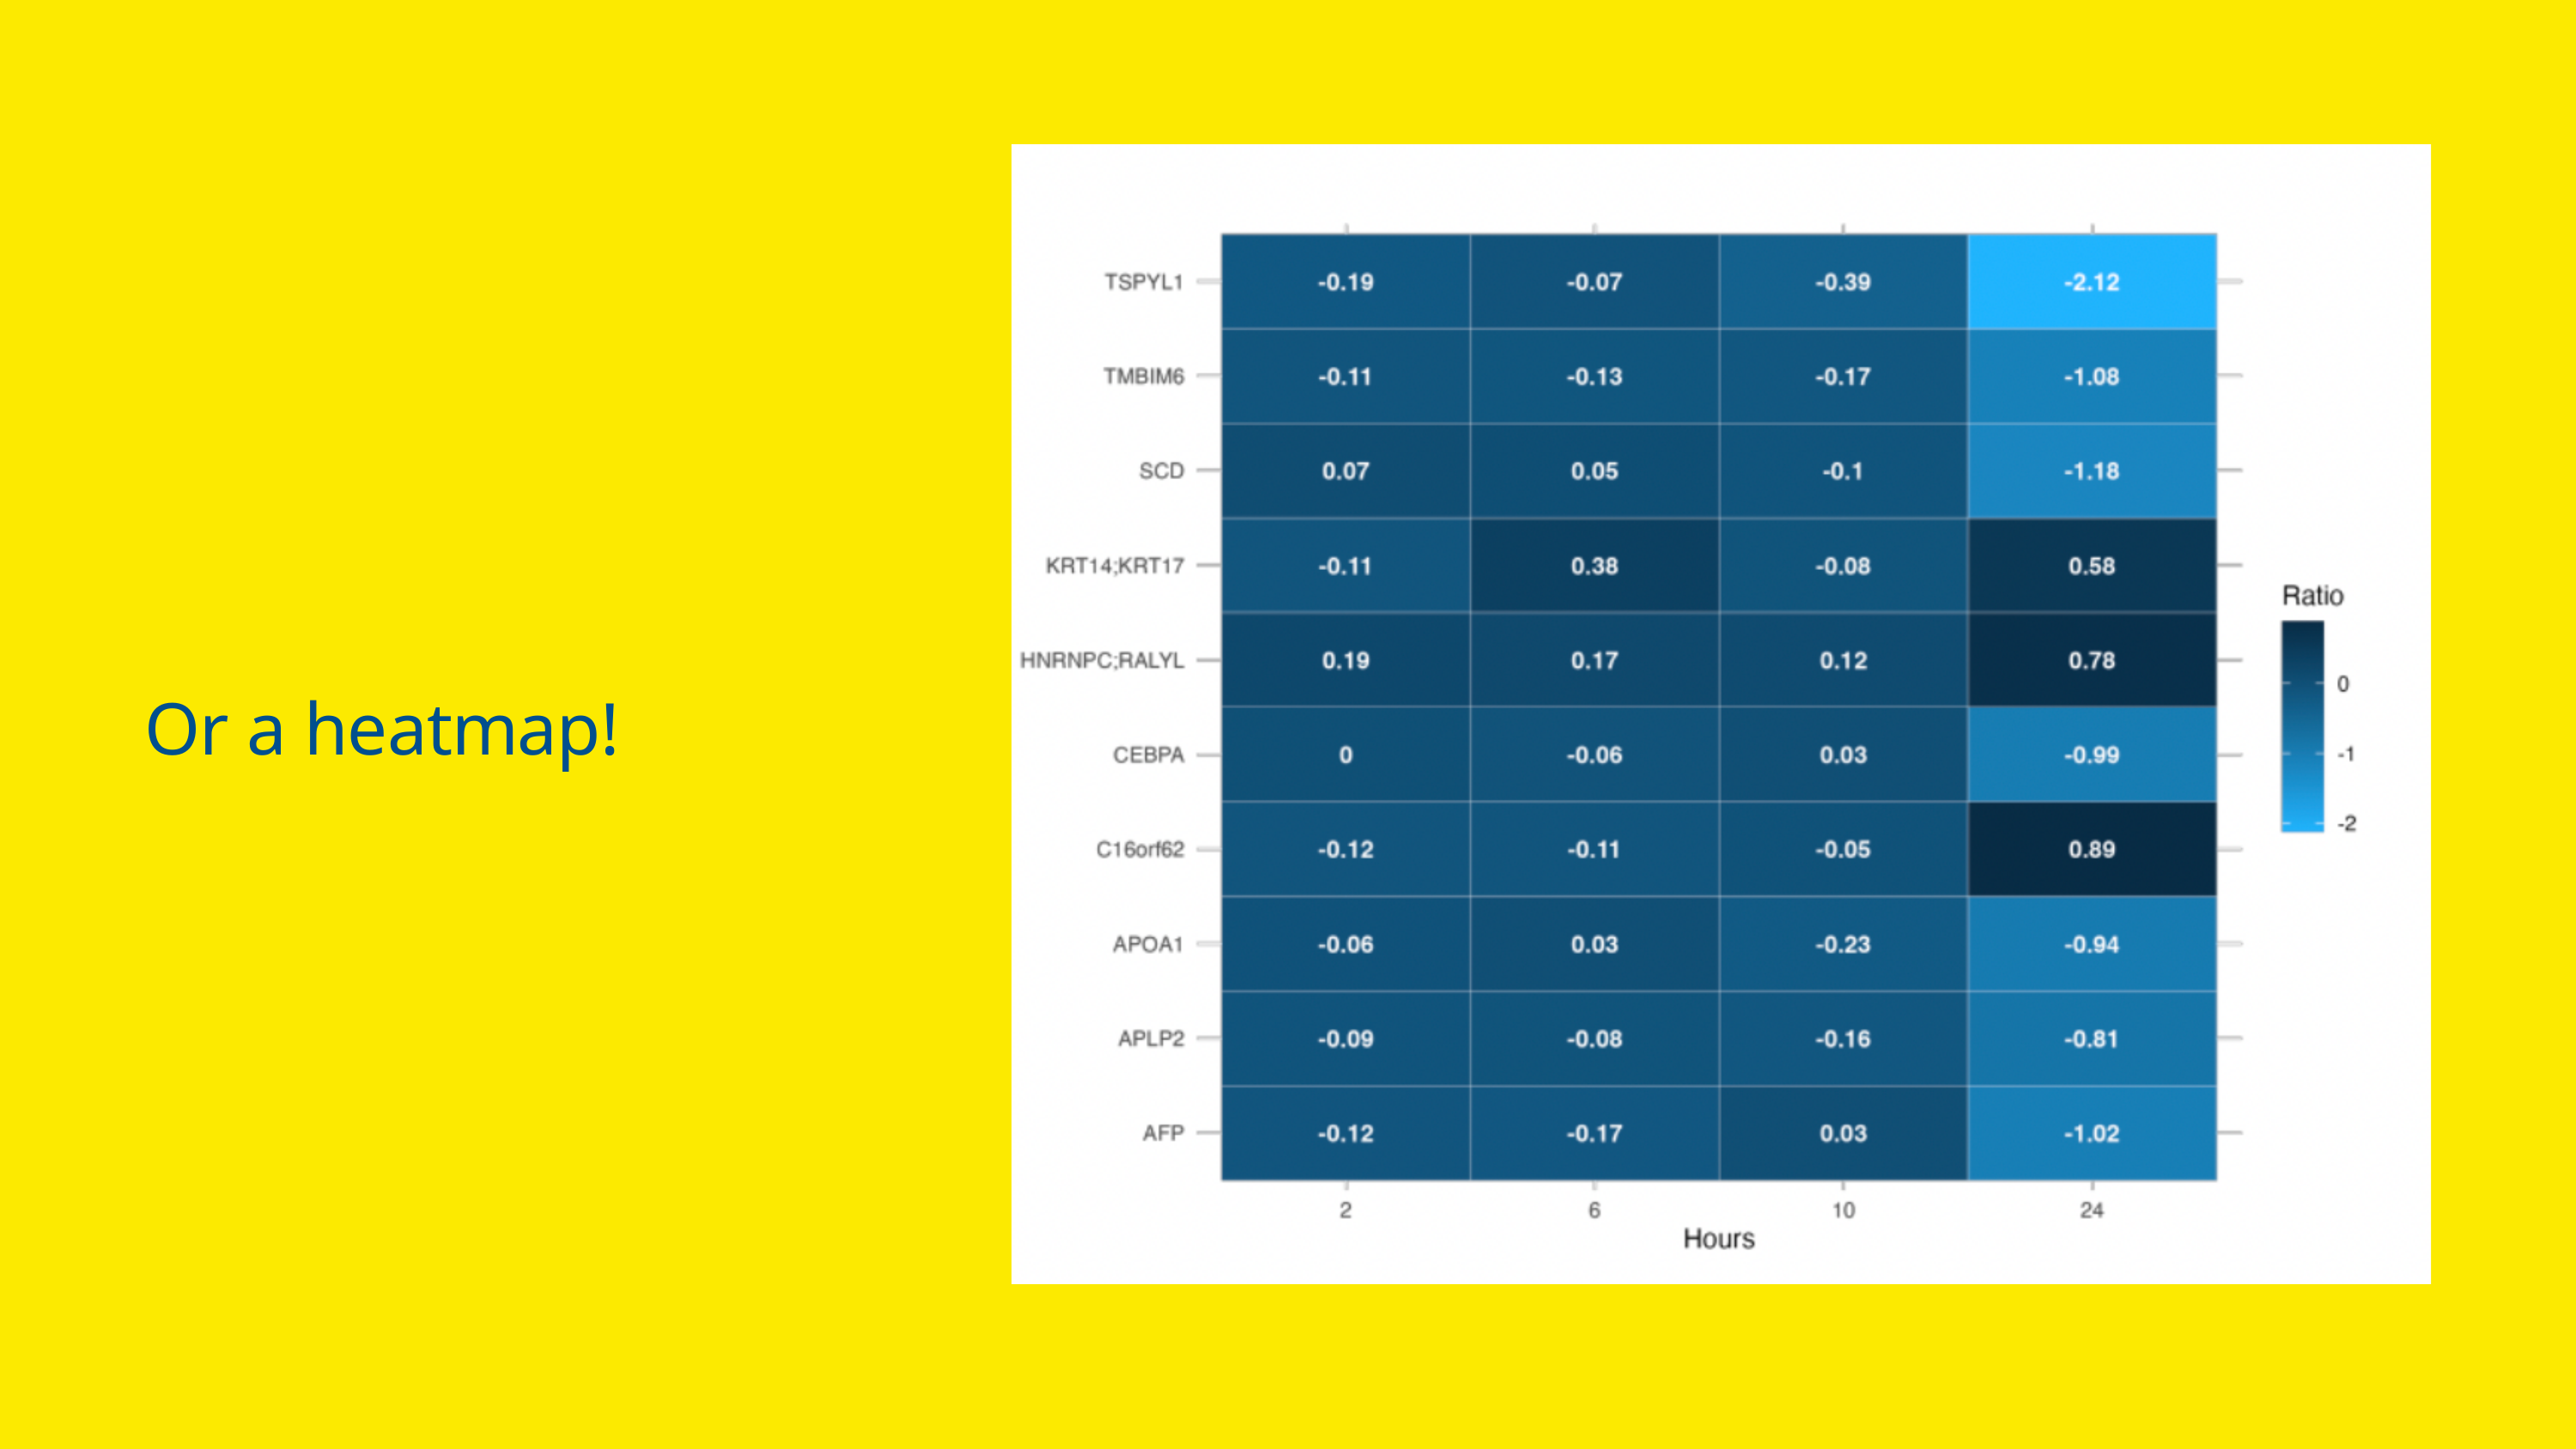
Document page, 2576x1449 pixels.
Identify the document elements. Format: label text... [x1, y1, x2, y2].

text_box [1012, 144, 2432, 1284]
text_box Or a heatmap! [144, 676, 1012, 769]
